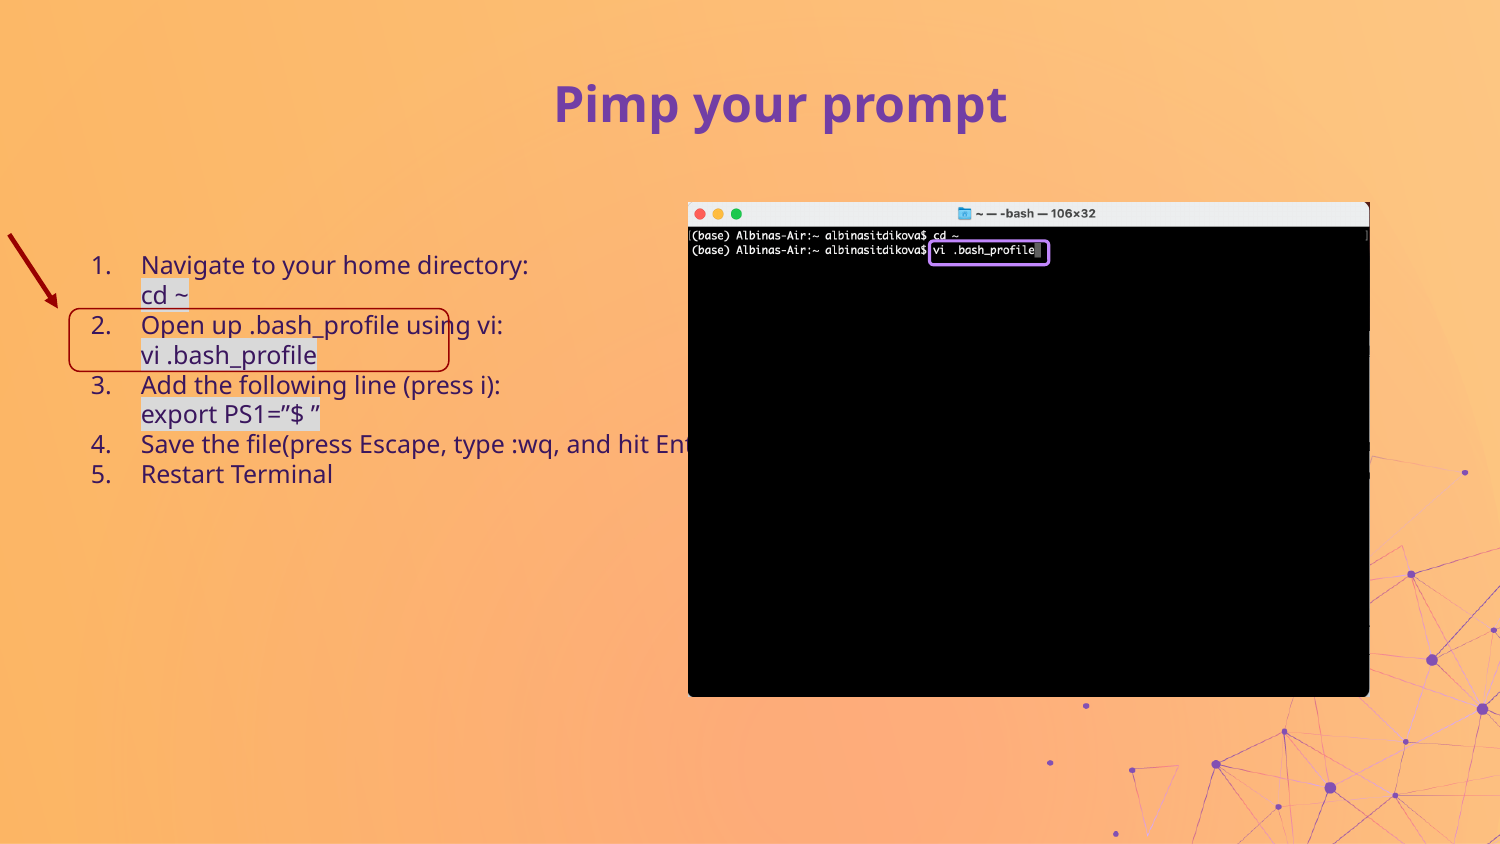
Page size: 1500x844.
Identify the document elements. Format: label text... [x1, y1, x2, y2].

picture [0, 0, 1500, 844]
text_box [69, 308, 449, 372]
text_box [9, 234, 59, 309]
subtitle Navigate to your home directory: cd ~ Open up .bash_profile using vi: vi .bash_profile Add the following line (press i): export PS1=”$ ” Save the file(press Escape, type :wq, and hit Enter) Restart Terminal [50, 234, 682, 689]
title Pimp your prompt [322, 57, 1178, 166]
